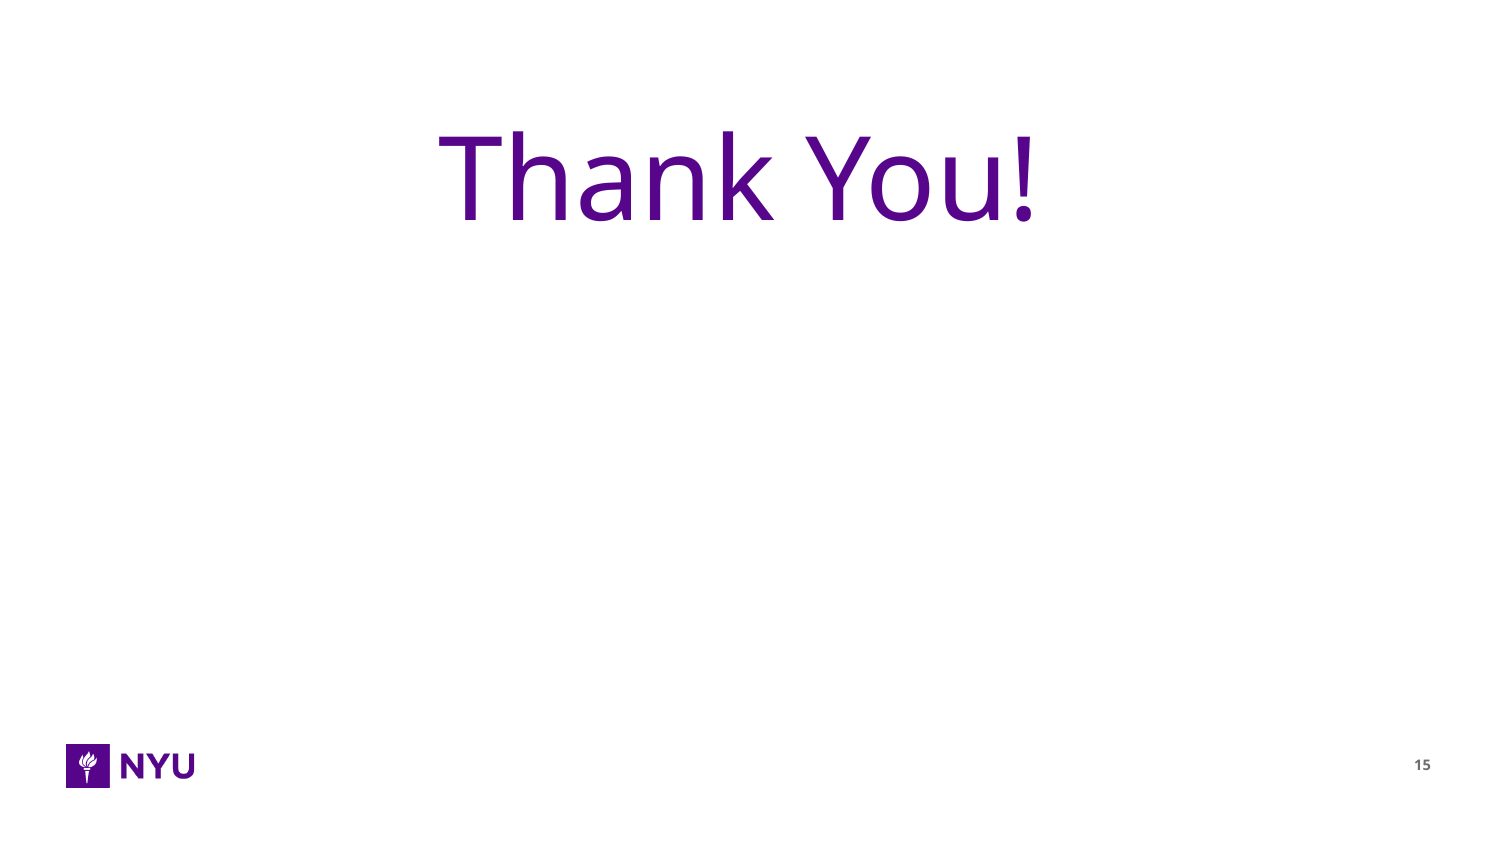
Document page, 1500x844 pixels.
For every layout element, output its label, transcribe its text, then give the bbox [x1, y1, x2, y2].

picture [66, 744, 195, 788]
title Thank You! [45, 86, 1434, 287]
